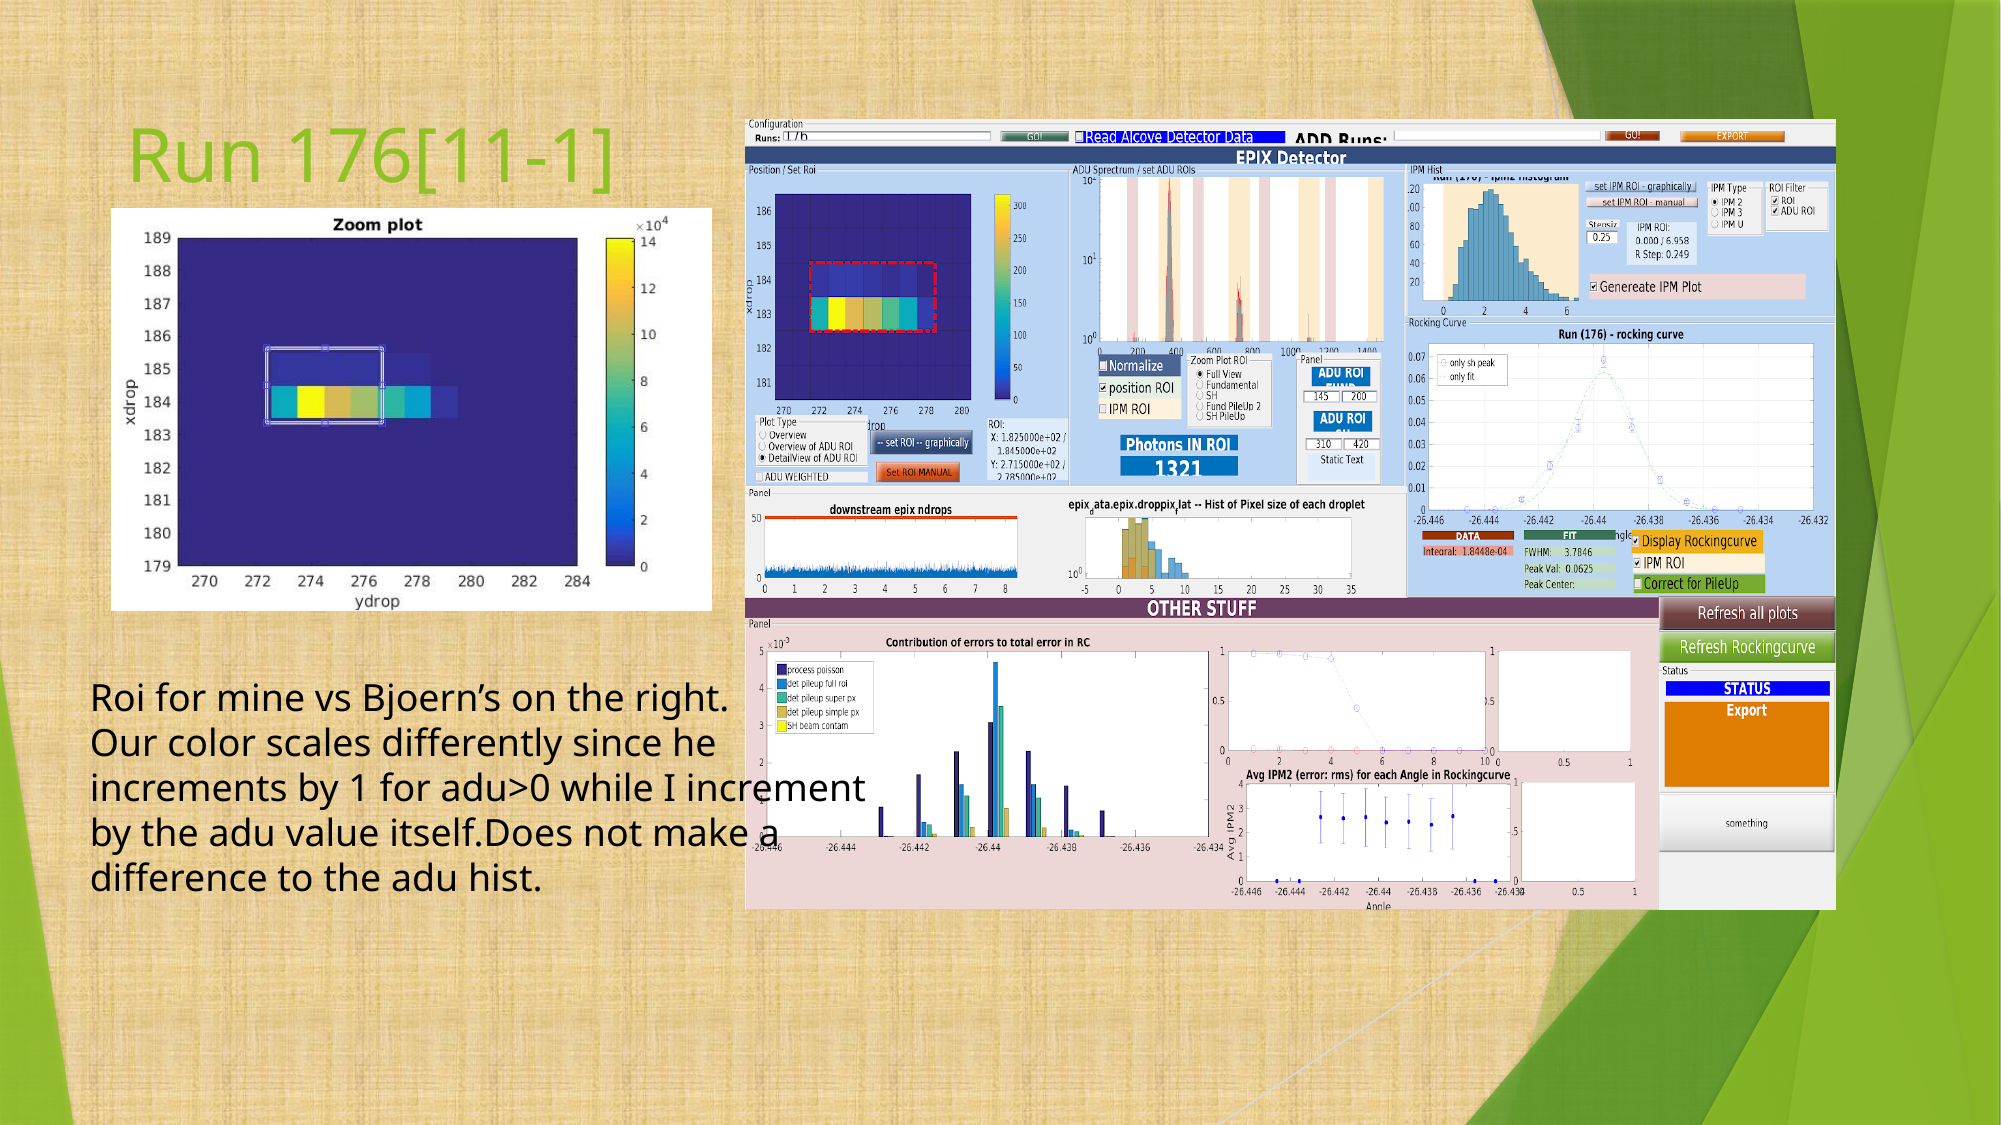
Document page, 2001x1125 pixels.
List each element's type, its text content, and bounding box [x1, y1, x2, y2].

picture [0, 0, 1837, 1125]
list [110, 207, 712, 611]
text_box Roi for mine vs Bjoern’s on the right. Our color scales differently since he increments by 1 for adu>0 while I increment by the adu value itself.Does not make a difference to the adu hist. [74, 666, 740, 907]
title Run 176[11-1] [111, 99, 1522, 317]
